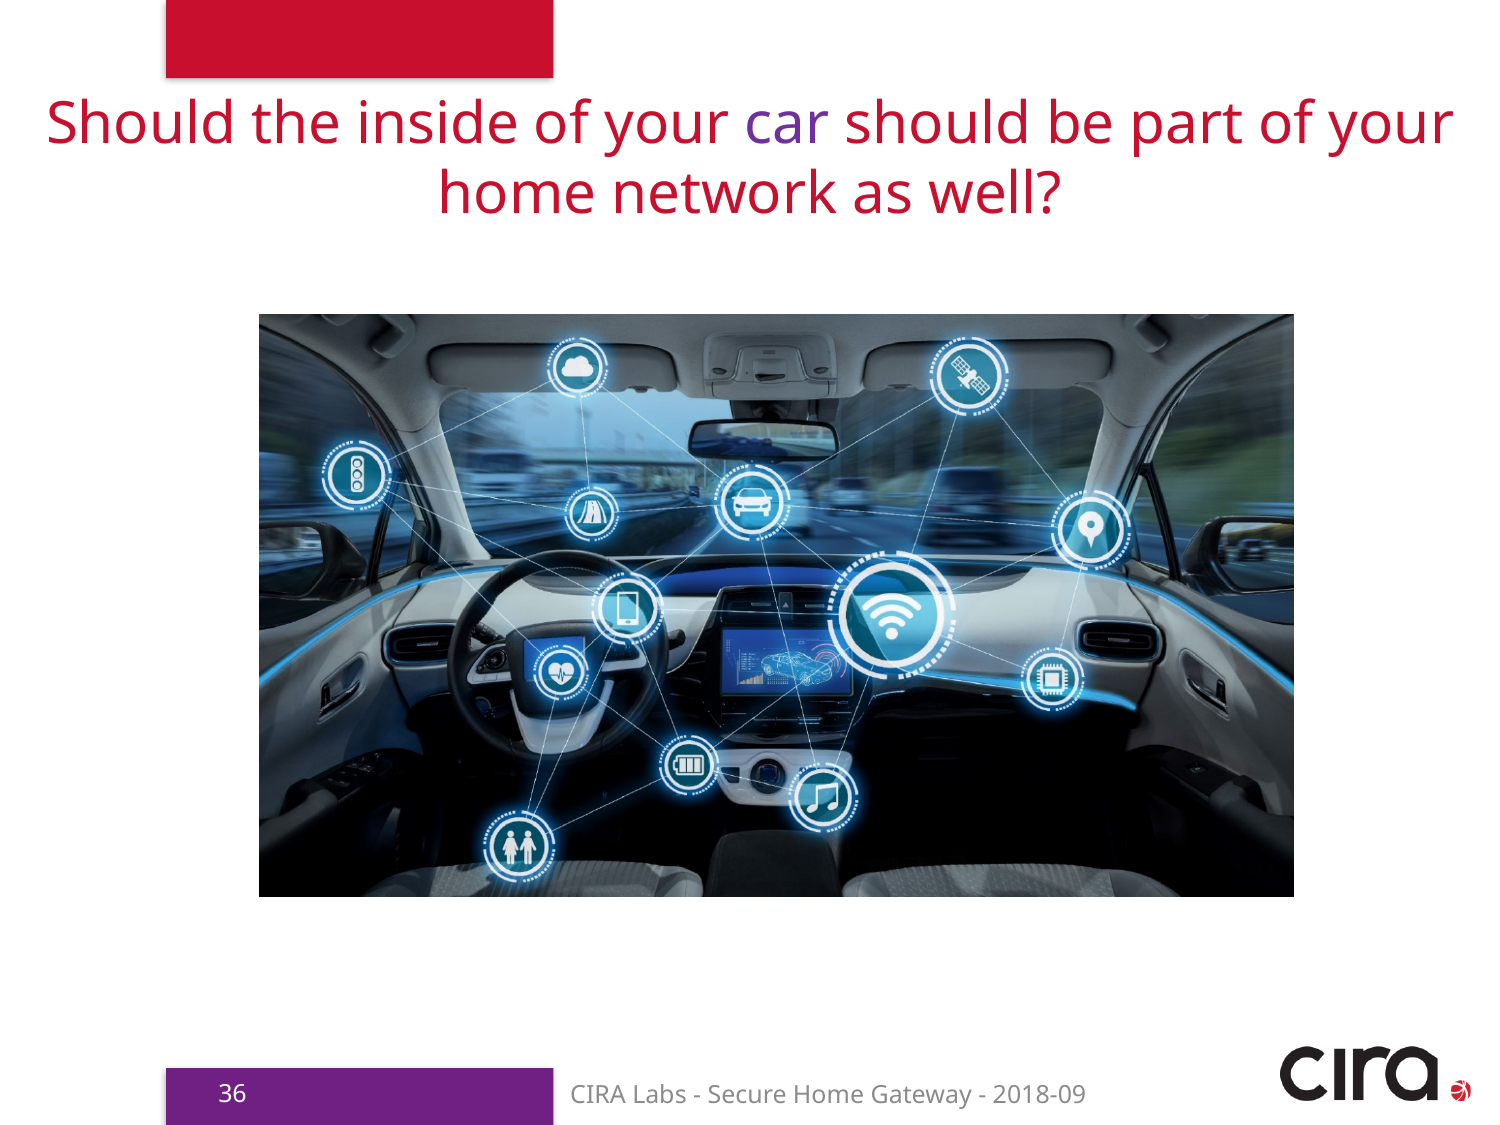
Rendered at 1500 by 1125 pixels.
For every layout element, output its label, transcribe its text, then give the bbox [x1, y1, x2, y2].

title Should the inside of your car should be part of your home network as well? [0, 78, 1500, 266]
slide_number 36 [203, 1064, 554, 1125]
footer CIRA Labs - Secure Home Gateway - 2018-09 [555, 1066, 1312, 1125]
picture [1280, 1046, 1471, 1101]
picture [259, 314, 1294, 897]
